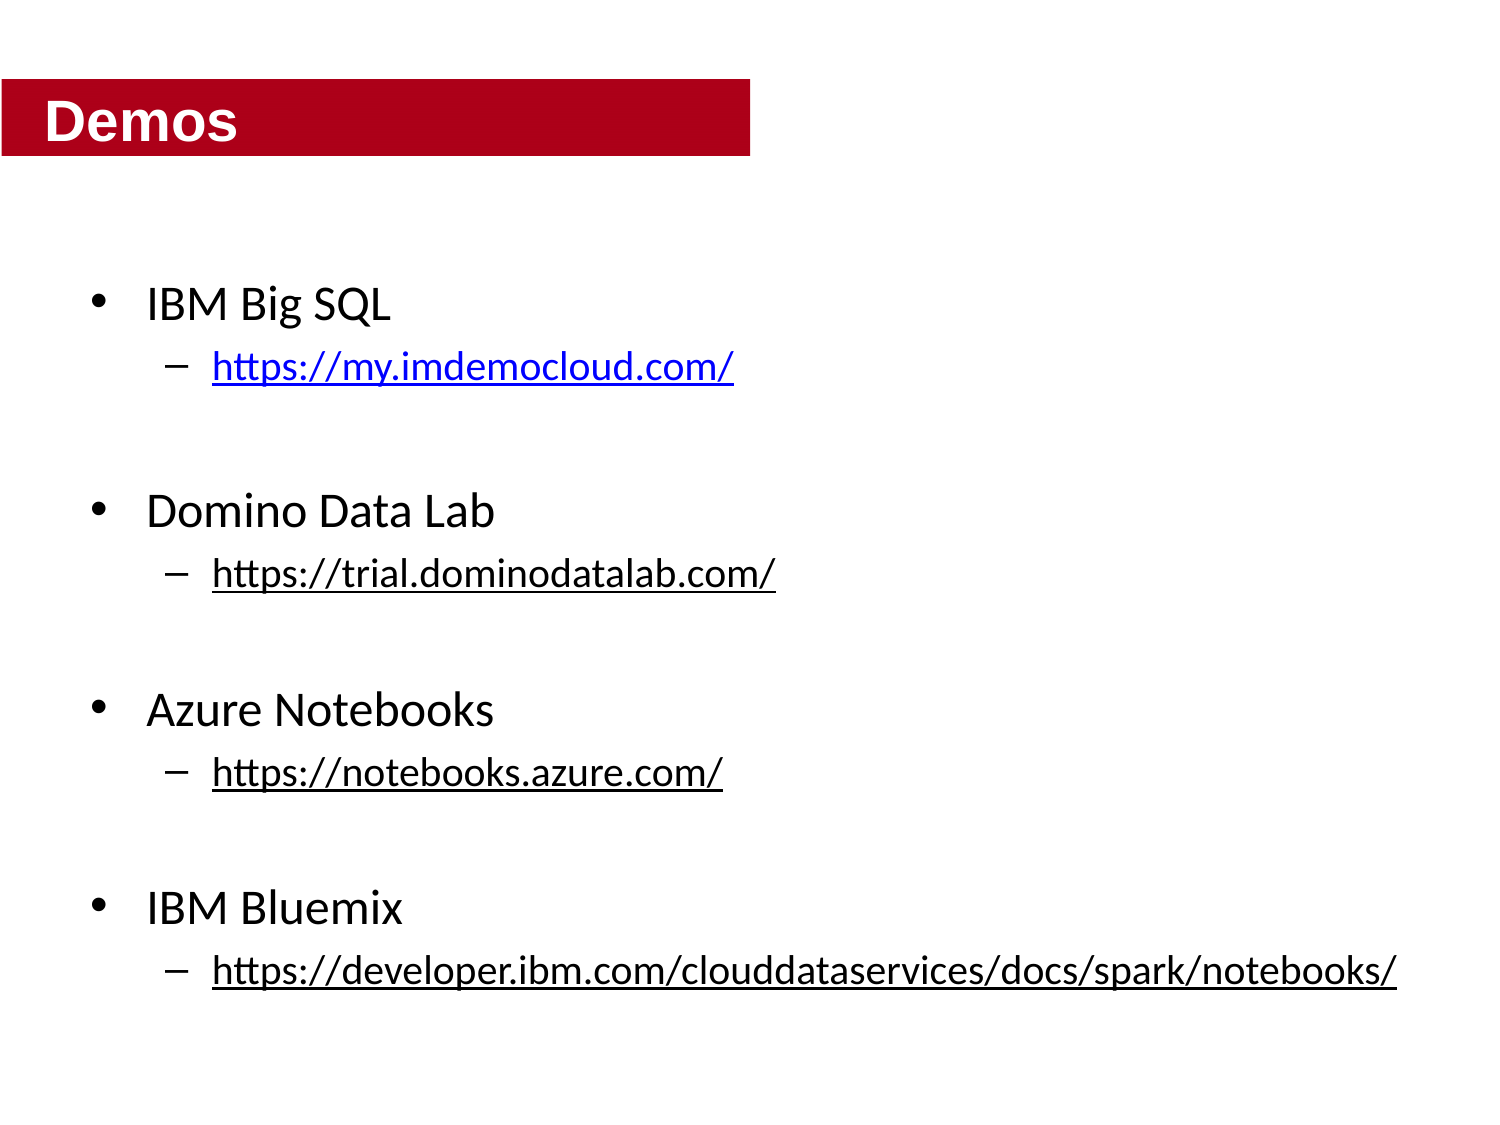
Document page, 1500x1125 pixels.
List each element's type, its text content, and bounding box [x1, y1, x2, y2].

picture [1, 79, 751, 156]
list IBM Big SQL https://my.imdemocloud.com/ Domino Data Lab https://trial.dominodatalab.com/ Azure Notebooks https://notebooks.azure.com/ IBM Bluemix https://developer.ibm.com/clouddataservices/docs/spark/notebooks/ [75, 262, 1425, 1005]
